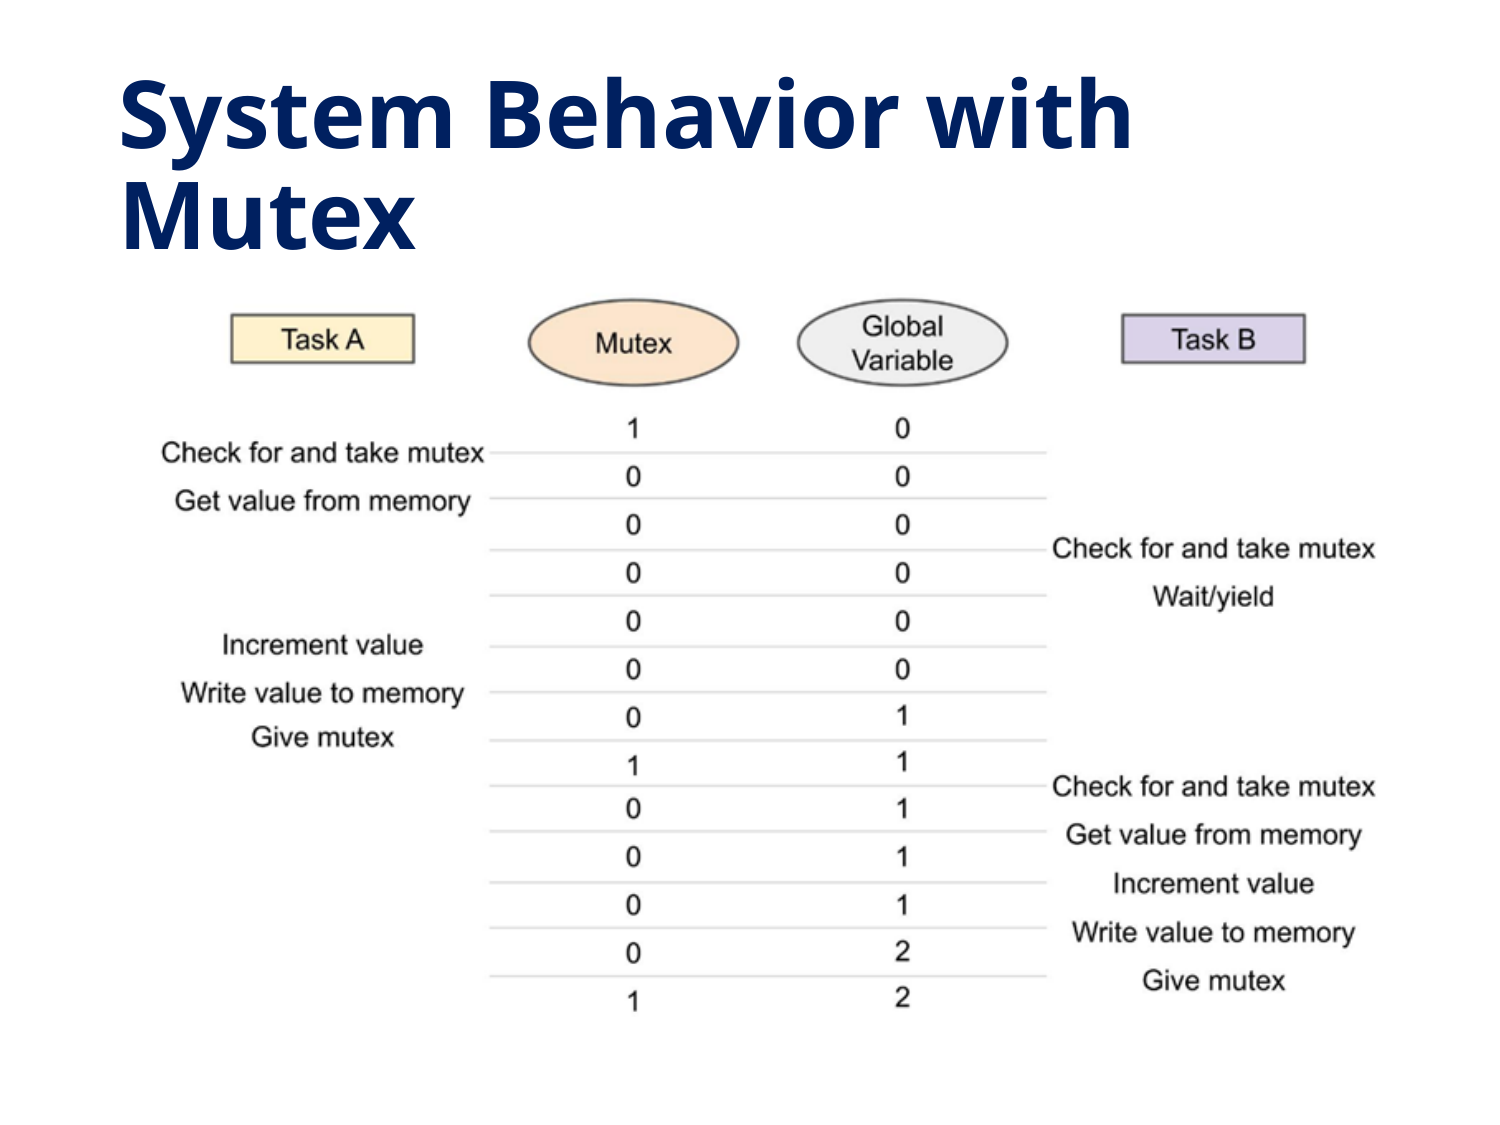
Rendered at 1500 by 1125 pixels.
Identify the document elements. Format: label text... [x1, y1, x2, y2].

title System Behavior with Mutex [103, 59, 1397, 278]
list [87, 283, 1450, 1050]
